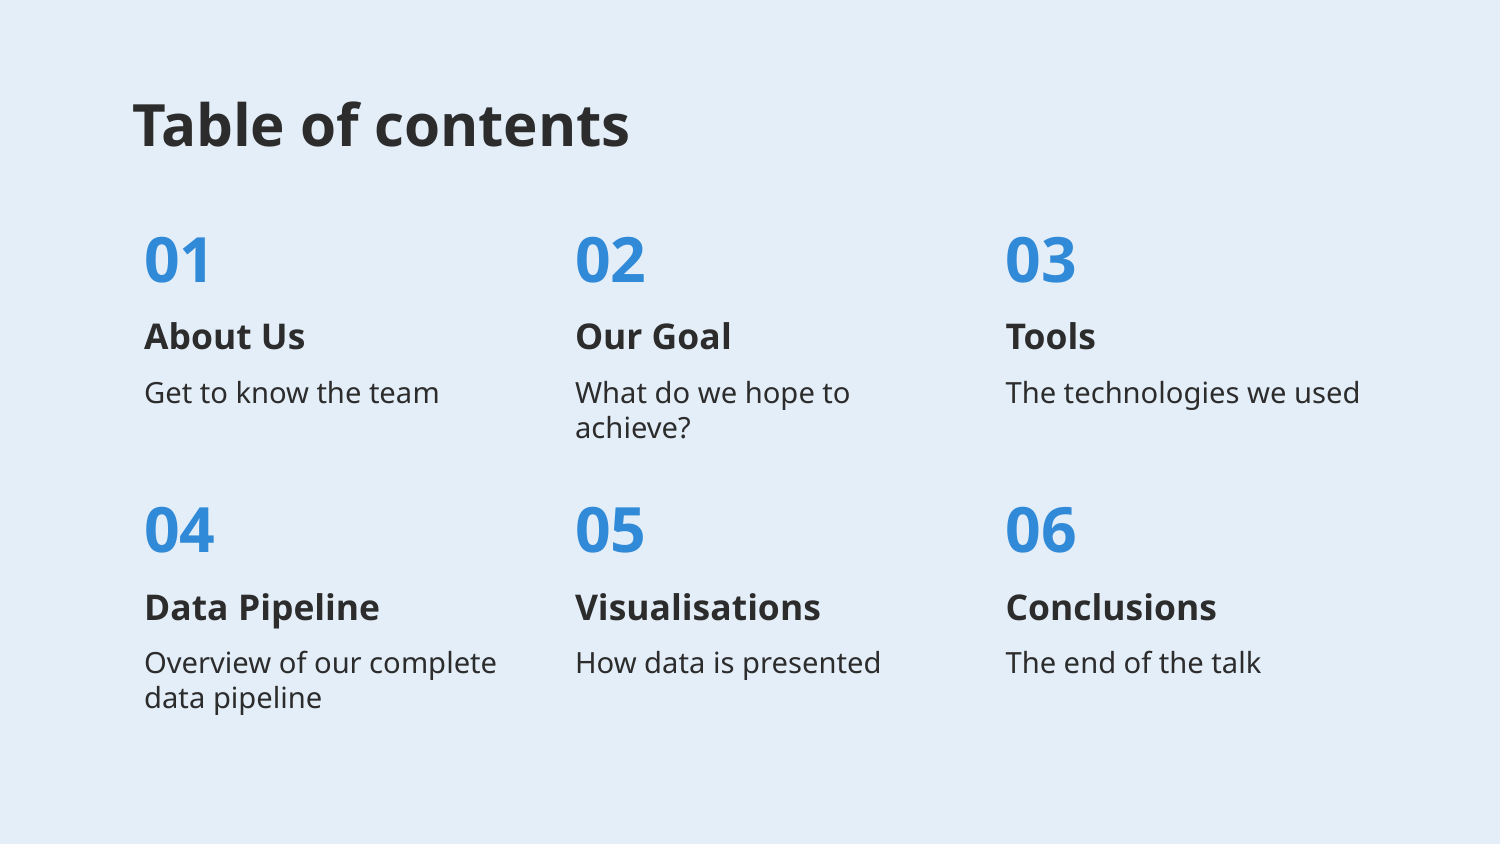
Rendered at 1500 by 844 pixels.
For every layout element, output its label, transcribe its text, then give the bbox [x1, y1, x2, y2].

title Visualisations [559, 576, 953, 629]
title Our Goal [559, 306, 953, 359]
title 03 [990, 204, 1190, 311]
title 05 [559, 474, 771, 581]
title Table of contents [116, 72, 1383, 195]
subtitle The end of the talk [990, 629, 1383, 731]
title Tools [990, 306, 1383, 359]
title About Us [129, 306, 522, 359]
title 04 [129, 474, 341, 581]
subtitle How data is presented [559, 629, 953, 731]
title Data Pipeline [129, 576, 522, 629]
subtitle Overview of our complete data pipeline [129, 629, 522, 731]
subtitle The technologies we used [990, 359, 1383, 461]
title 02 [559, 204, 771, 311]
subtitle Get to know the team [129, 359, 522, 461]
subtitle What do we hope to achieve? [559, 359, 953, 461]
title 01 [129, 204, 341, 311]
title 06 [990, 474, 1190, 581]
title Conclusions [990, 576, 1383, 629]
